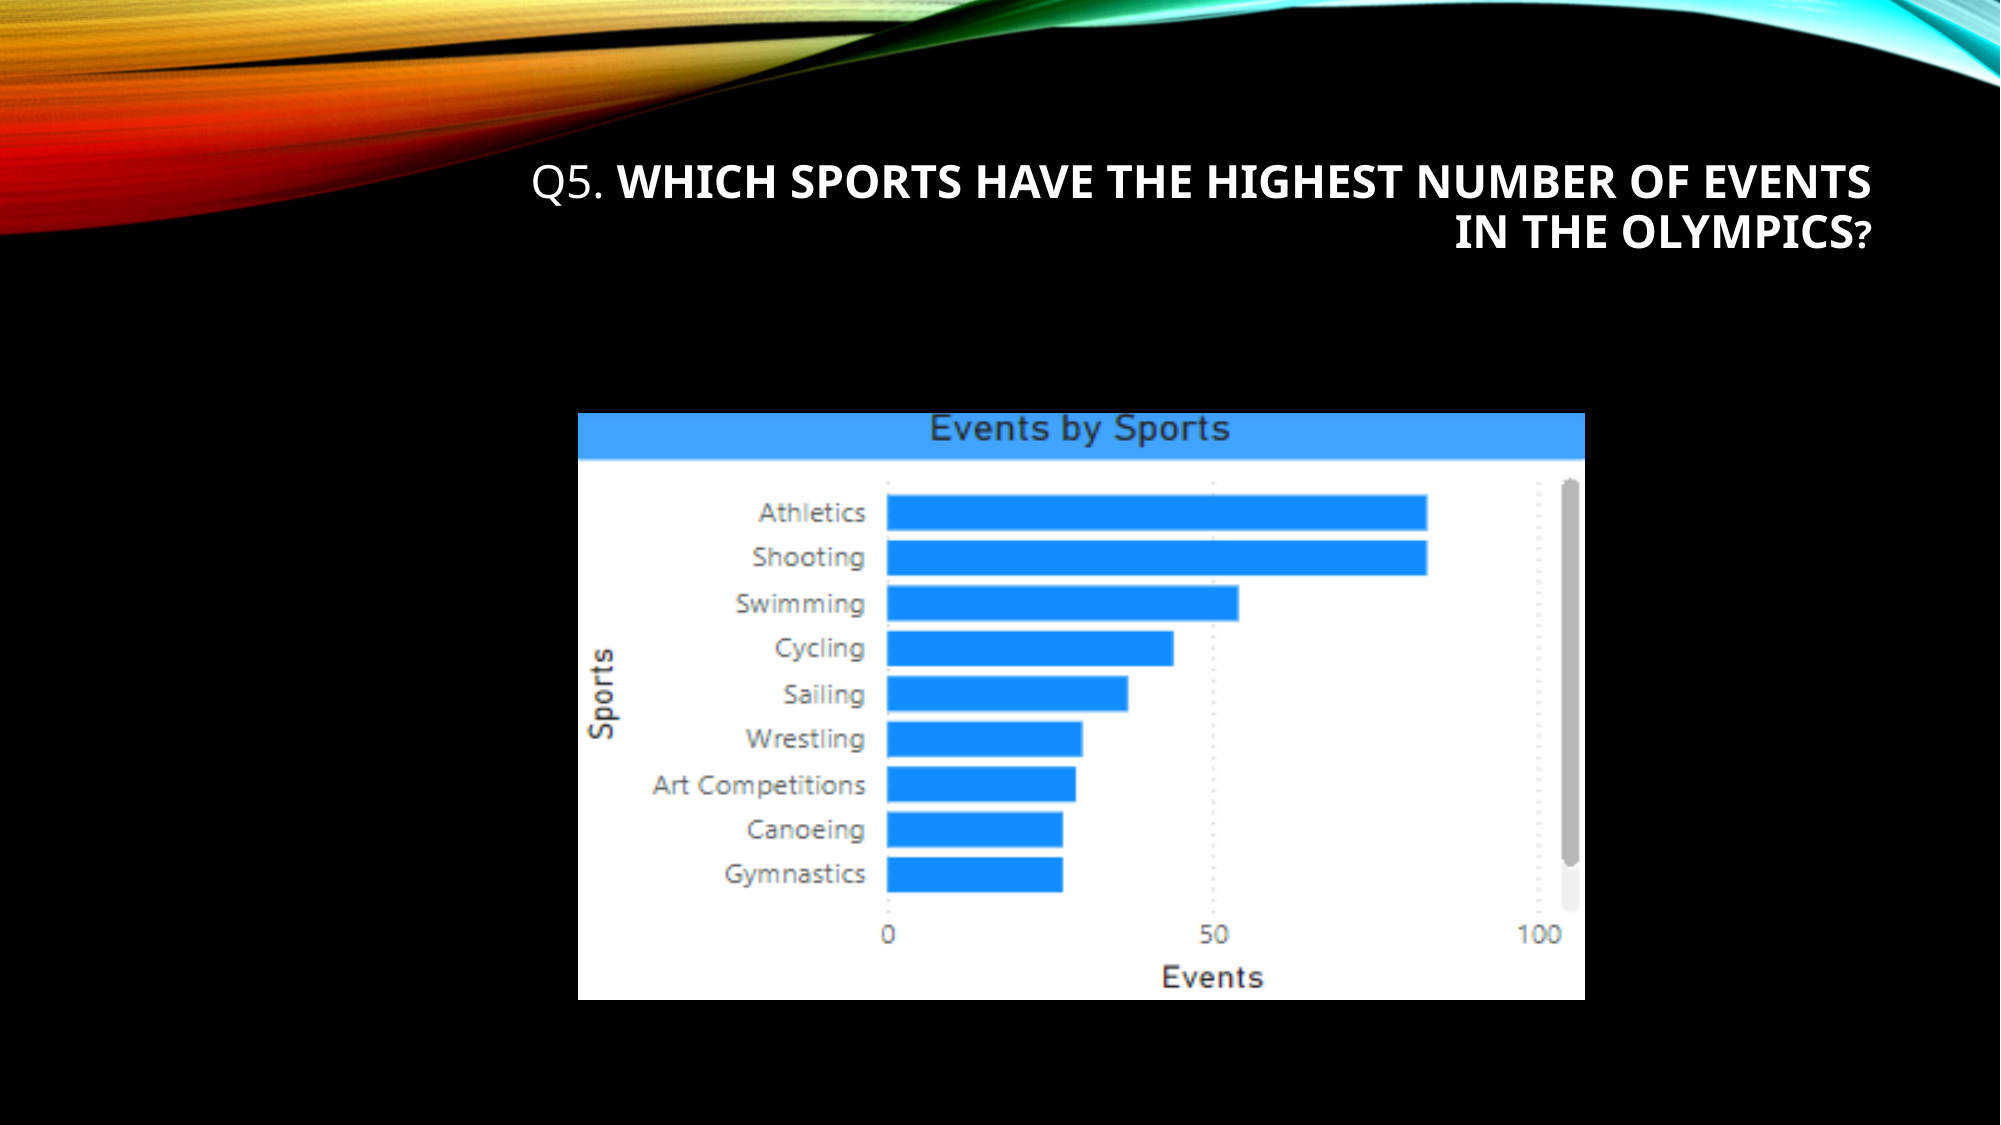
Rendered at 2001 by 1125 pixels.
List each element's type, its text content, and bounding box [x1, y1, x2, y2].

title Q5. Which sports have the highest number of events in the Olympics? [474, 125, 1888, 338]
picture [0, 0, 2000, 237]
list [578, 413, 1586, 1000]
